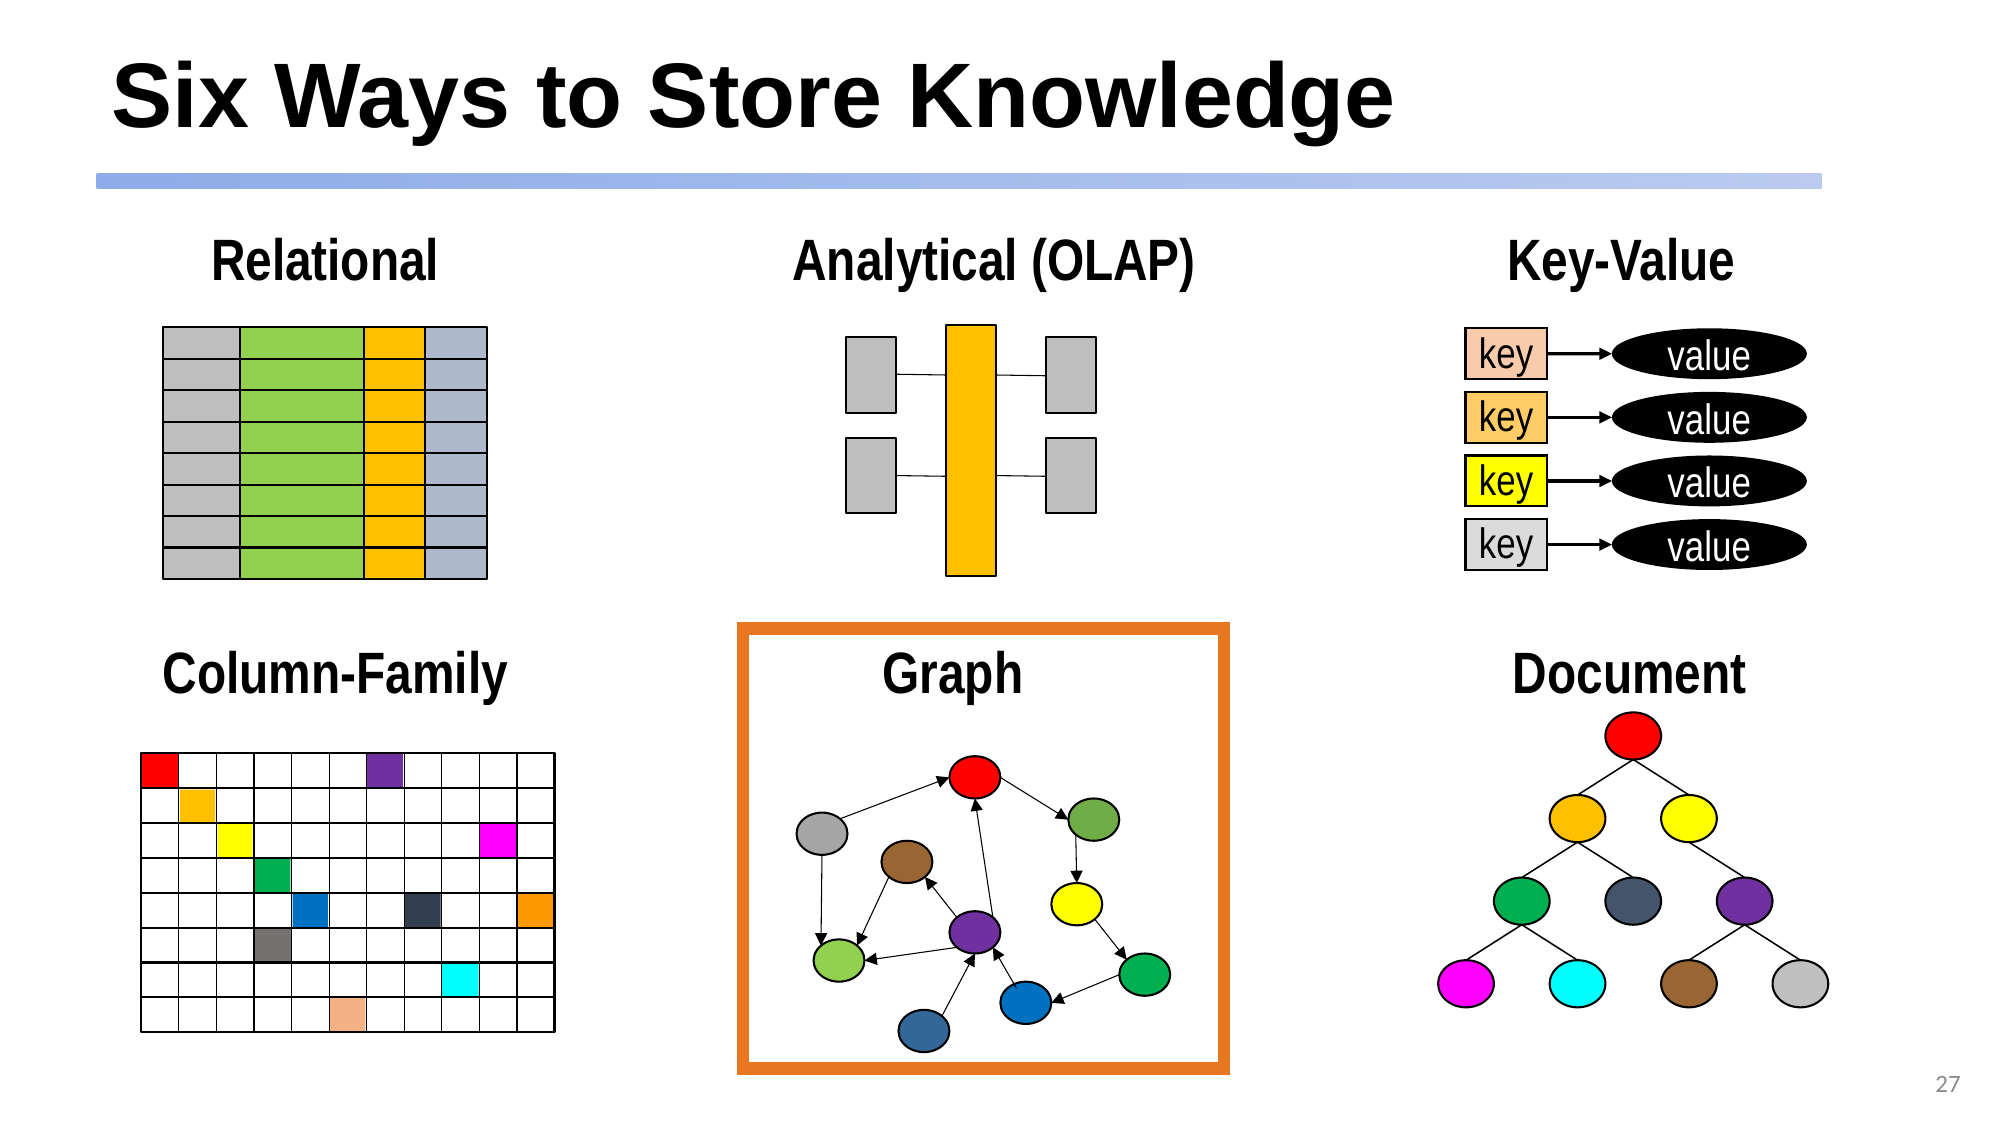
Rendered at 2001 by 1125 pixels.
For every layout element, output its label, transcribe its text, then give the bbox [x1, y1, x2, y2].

text_box Key-Value [1429, 206, 1814, 309]
text_box Relational [91, 206, 559, 309]
text_box Graph [602, 619, 1304, 722]
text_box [162, 327, 488, 579]
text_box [1465, 328, 1807, 571]
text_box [796, 756, 1171, 1053]
text_box Column-Family [107, 619, 564, 722]
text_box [846, 324, 1096, 577]
title Six Ways to Store Knowledge [96, 26, 1822, 169]
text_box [141, 753, 555, 1033]
text_box Document [1342, 619, 1917, 722]
text_box Analytical (OLAP) [736, 206, 1252, 309]
slide_number 27 [1525, 1052, 1976, 1113]
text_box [1438, 712, 1829, 1008]
text_box [742, 627, 1225, 1070]
